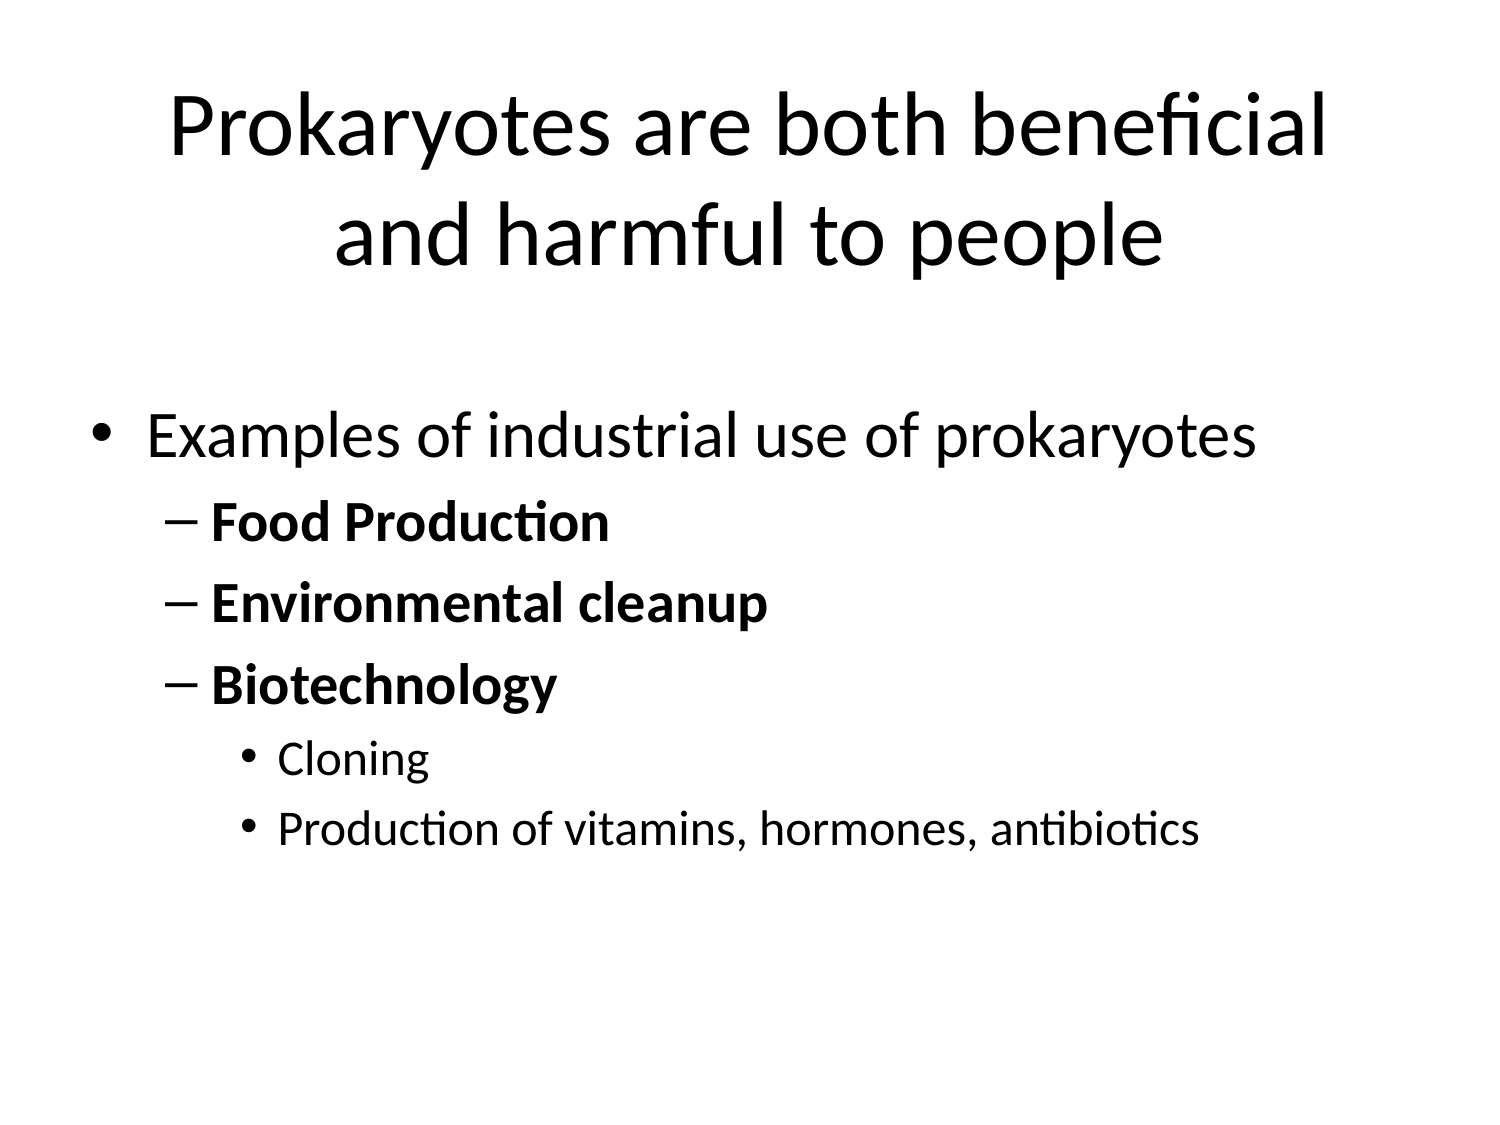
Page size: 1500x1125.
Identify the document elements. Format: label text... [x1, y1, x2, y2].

title Prokaryotes are both beneficial and harmful to people [75, 45, 1425, 303]
list Examples of industrial use of prokaryotes Food Production Environmental cleanup Biotechnology Cloning Production of vitamins, hormones, antibiotics [75, 383, 1425, 1005]
